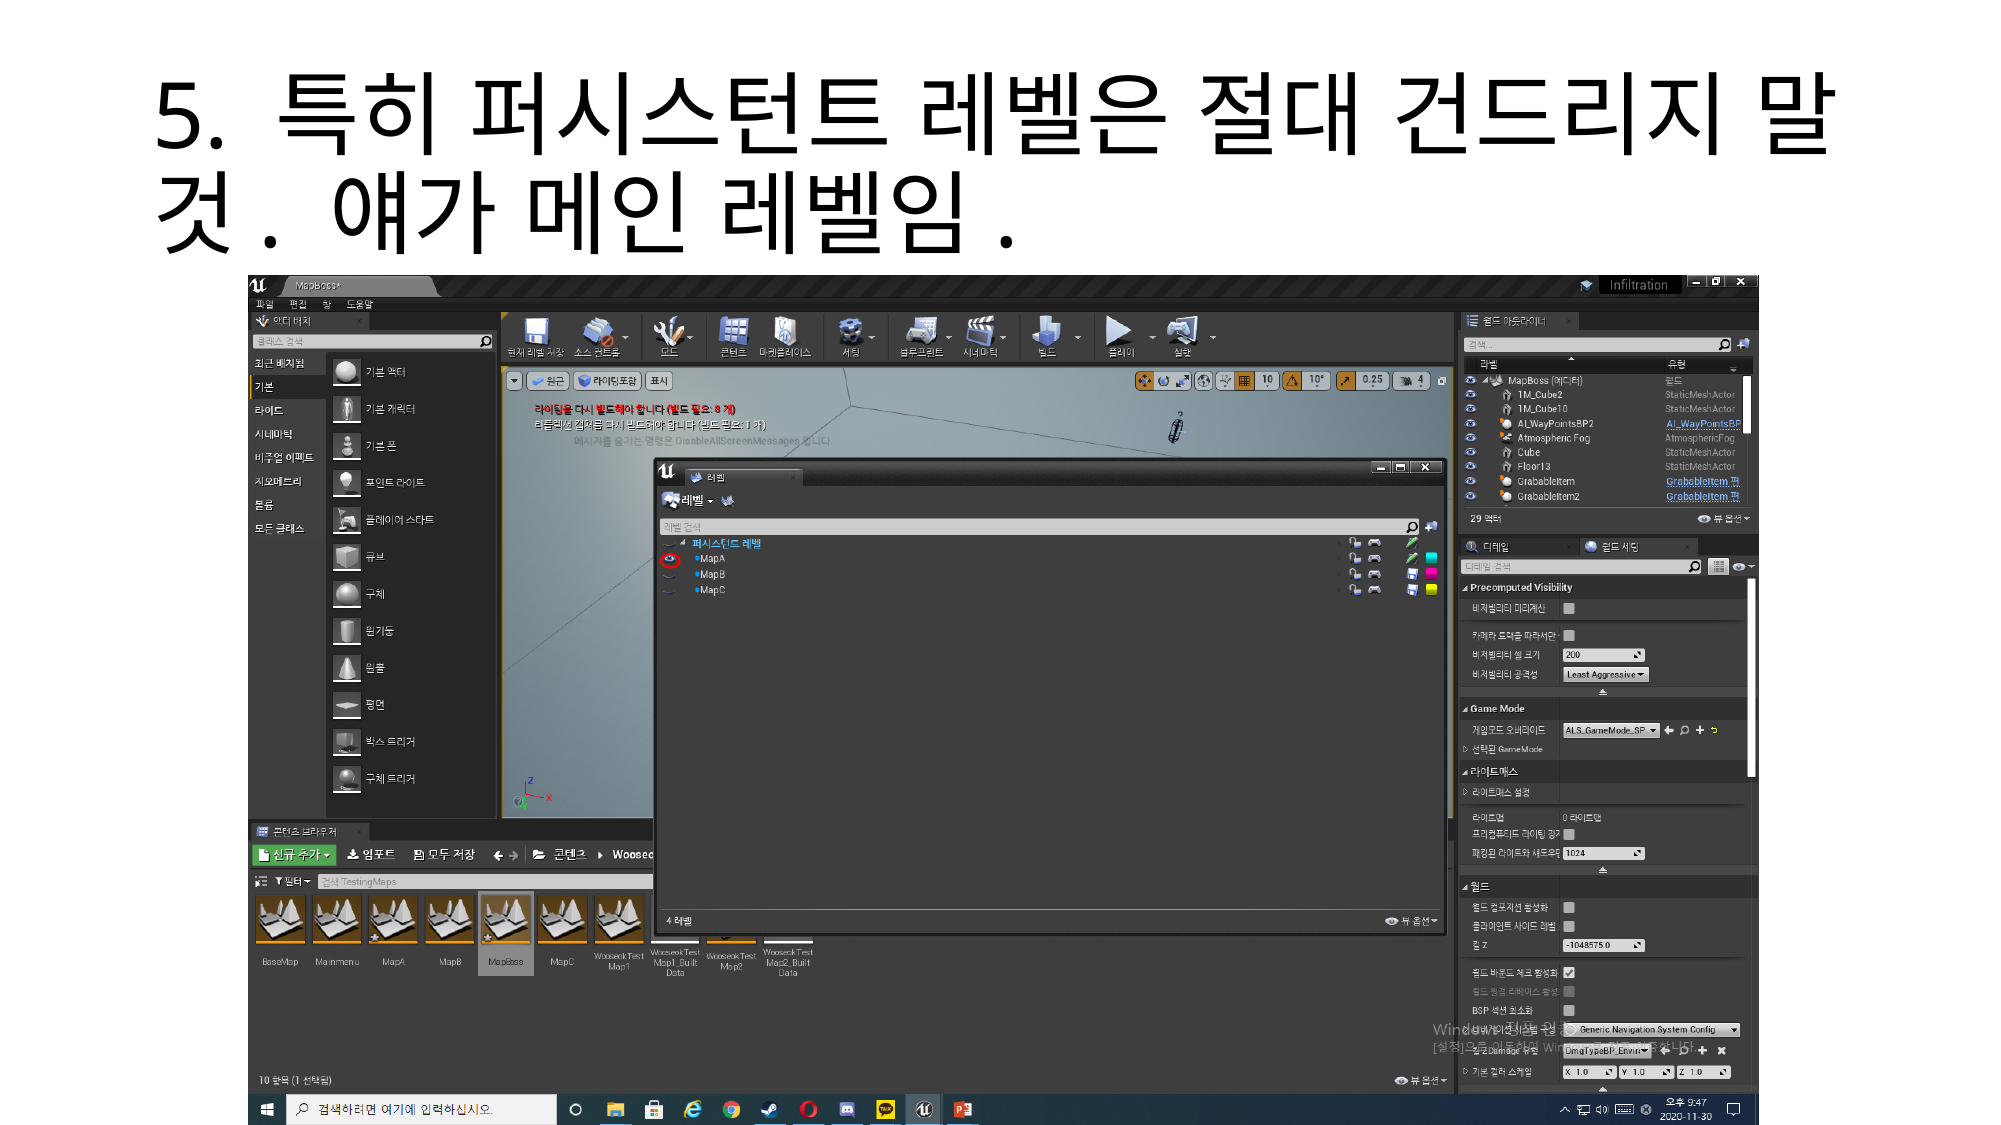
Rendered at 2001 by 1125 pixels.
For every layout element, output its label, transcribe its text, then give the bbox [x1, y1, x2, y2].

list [248, 275, 1758, 1125]
title 5. 특히 퍼시스턴트 레벨은 절대 건드리지 말 것. 얘가 메인 레벨임. [137, 59, 1863, 278]
